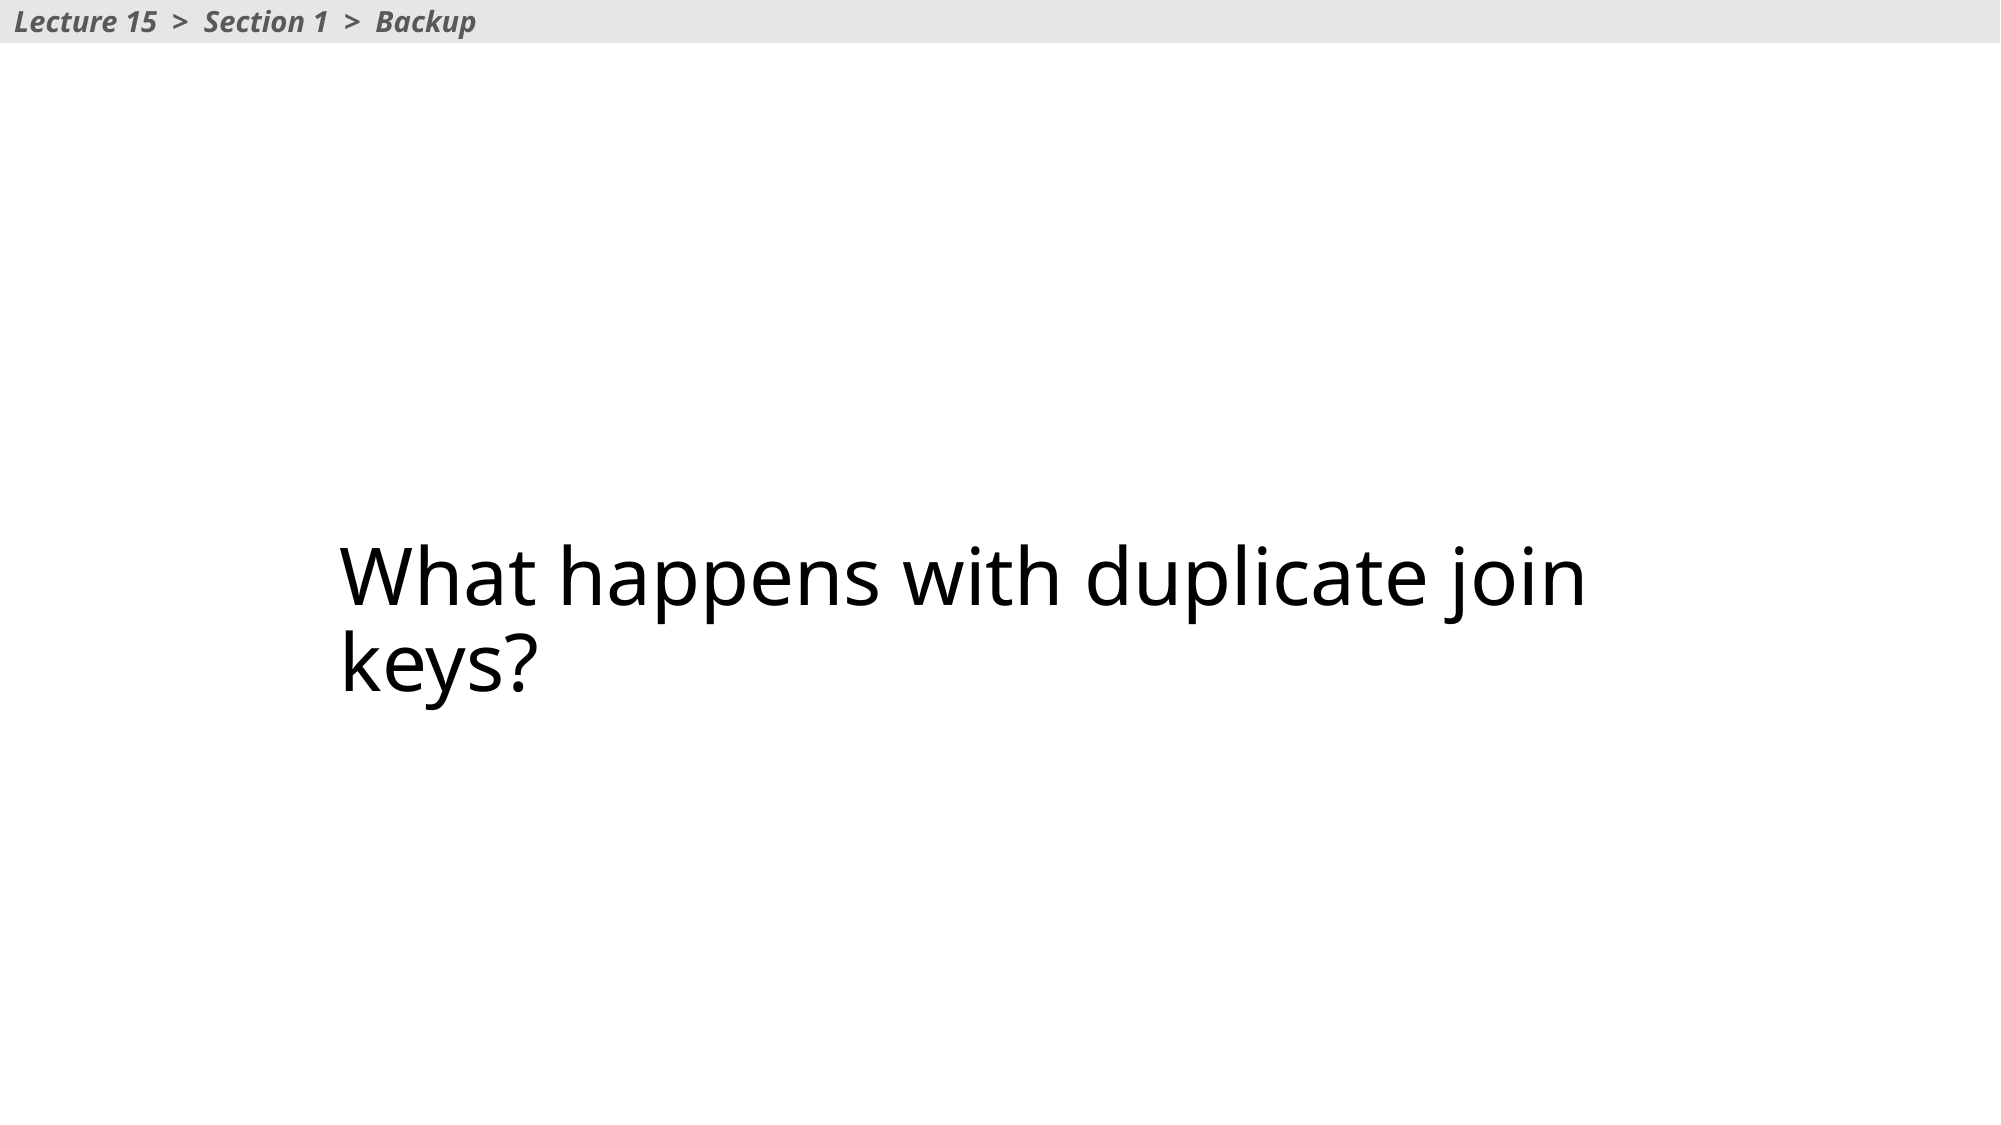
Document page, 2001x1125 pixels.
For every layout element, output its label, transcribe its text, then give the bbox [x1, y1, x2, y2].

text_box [0, 0, 2000, 47]
title What happens with duplicate join keys? [324, 529, 1675, 717]
